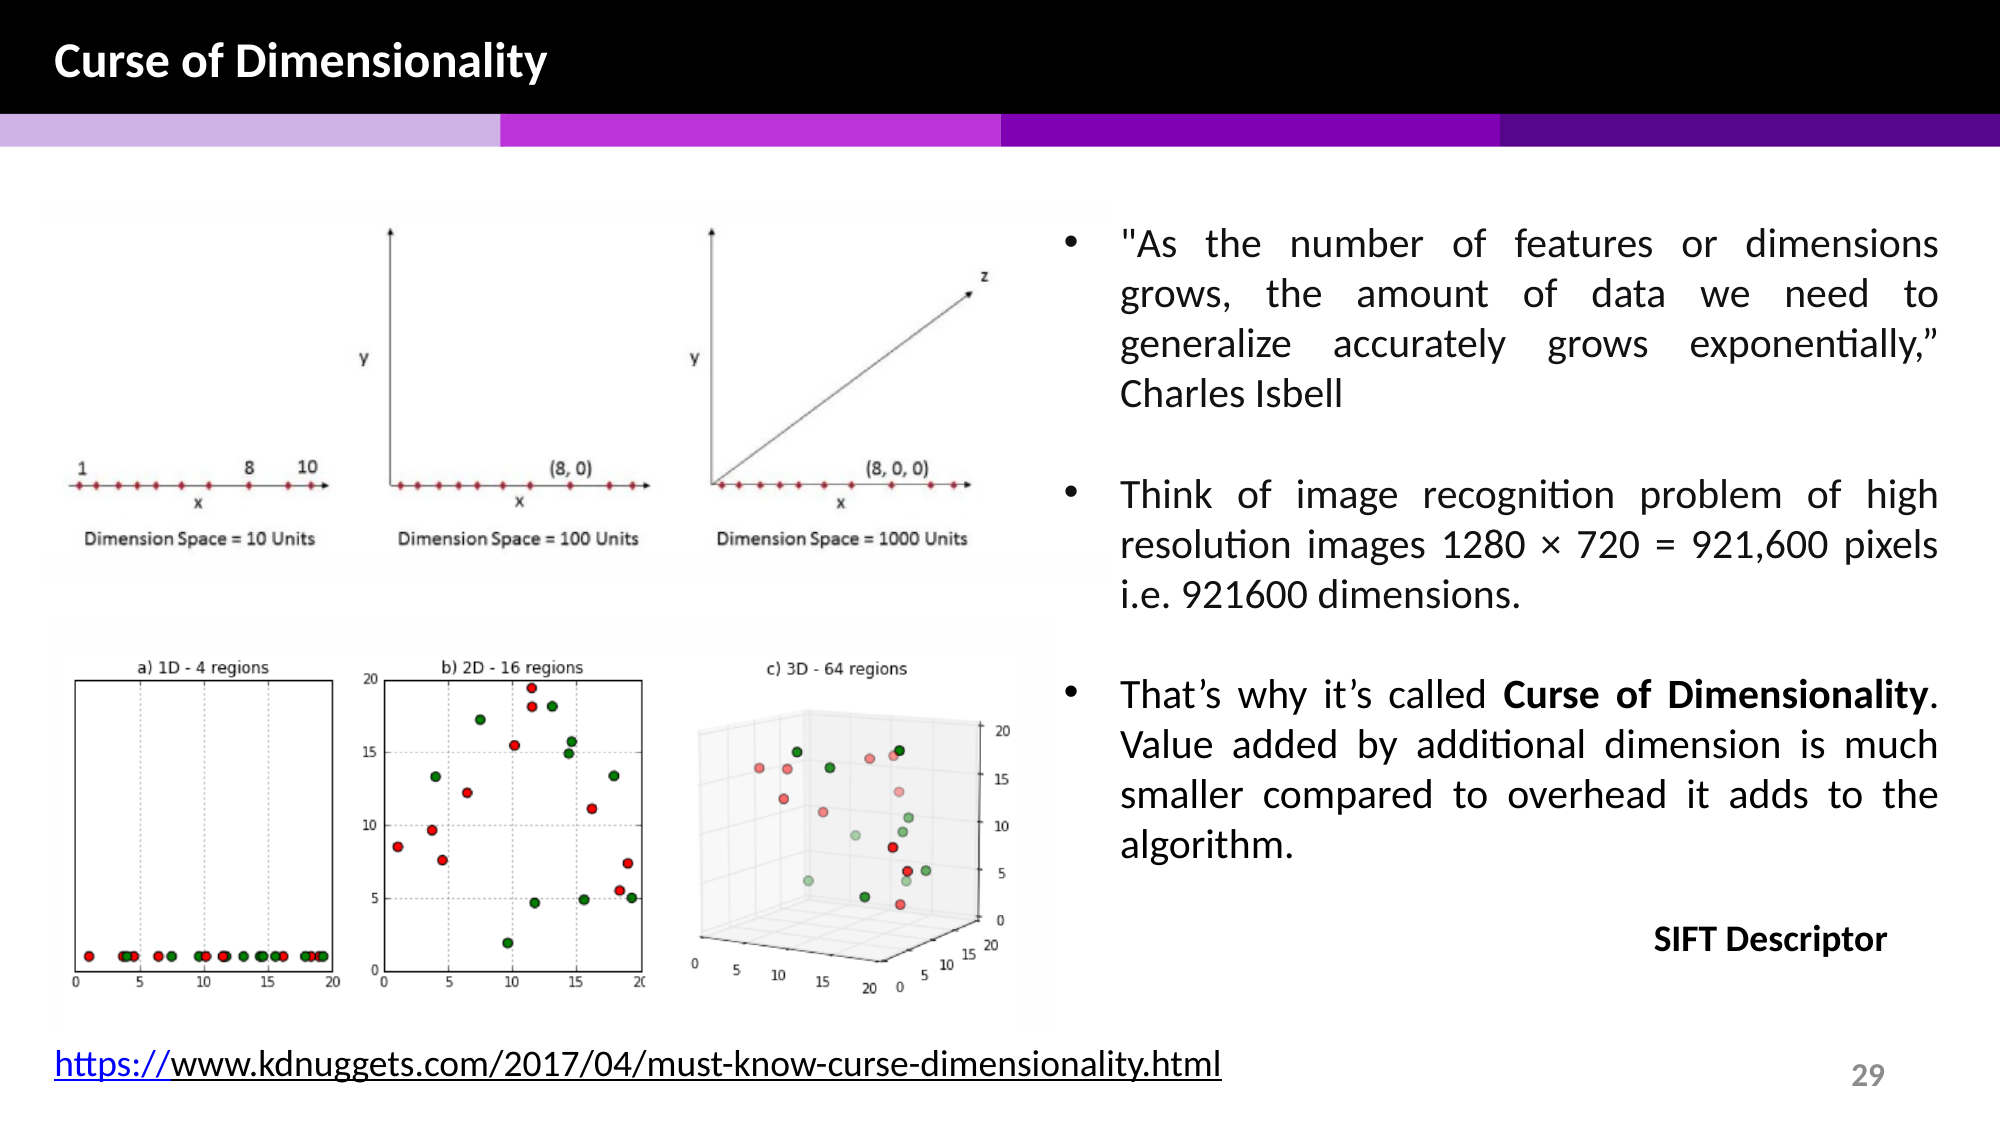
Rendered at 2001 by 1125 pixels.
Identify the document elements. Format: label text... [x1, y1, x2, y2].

list Curse of Dimensionality [39, 1, 1964, 114]
picture [39, 204, 1111, 579]
picture [52, 618, 1050, 1032]
text_box https://www.kdnuggets.com/2017/04/must-know-curse-dimensionality.html [39, 1031, 1750, 1092]
text_box "As the number of features or dimensions grows, the amount of data we need to generalize accurately grows exponentially,” Charles Isbell Think of image recognition problem of high resolution images 1280 × 720 = 921,600 pixels i.e. 921600 dimensions. That’s why it’s called Curse of Dimensionality. Value added by additional dimension is much smaller compared to overhead it adds to the algorithm. [1049, 208, 1955, 874]
text_box SIFT Descriptor [1638, 906, 1903, 966]
